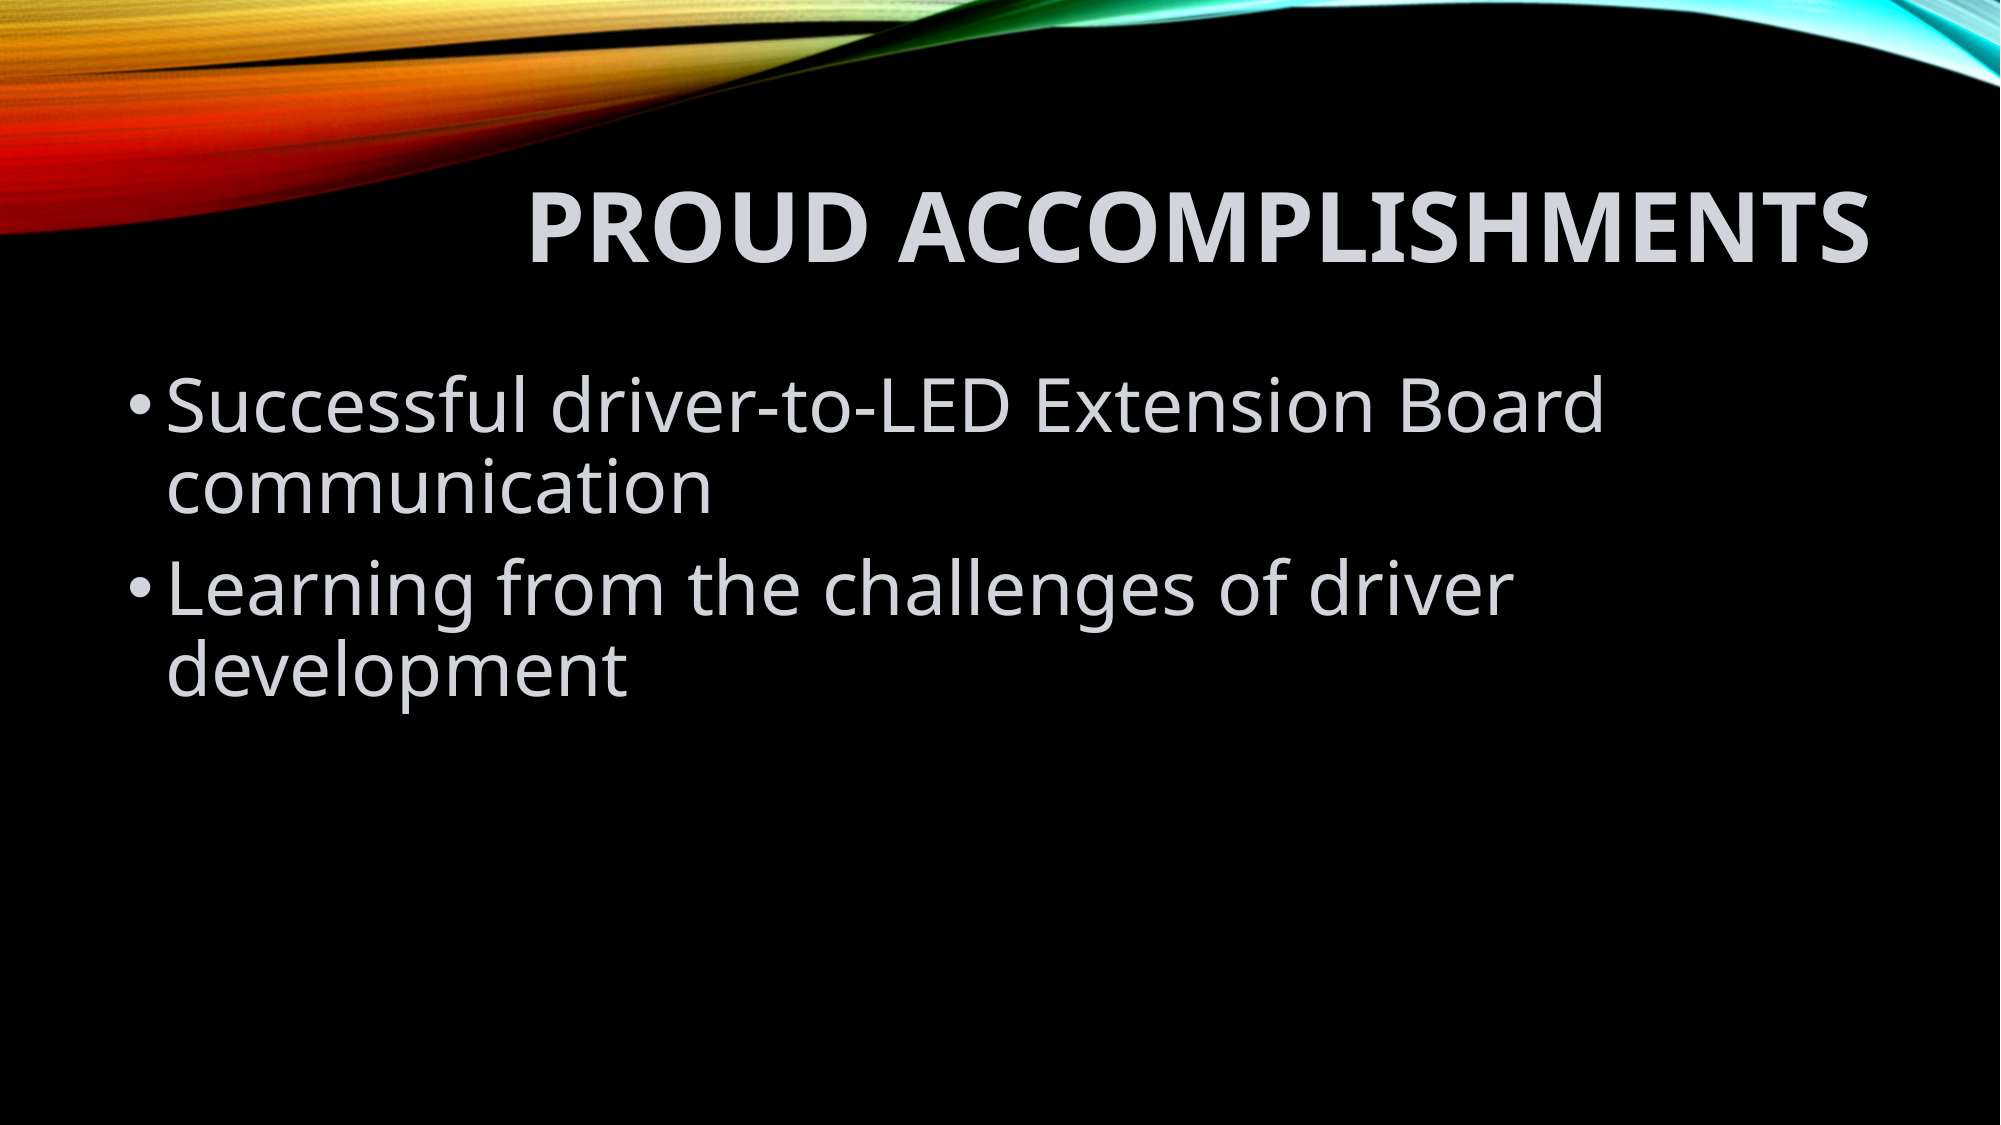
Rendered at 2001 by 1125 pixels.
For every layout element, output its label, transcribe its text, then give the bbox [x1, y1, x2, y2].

list Successful driver-to-LED Extension Board communication Learning from the challenges of driver development [112, 360, 1888, 1021]
title Proud Accomplishments [474, 125, 1888, 338]
picture [0, 0, 2000, 237]
